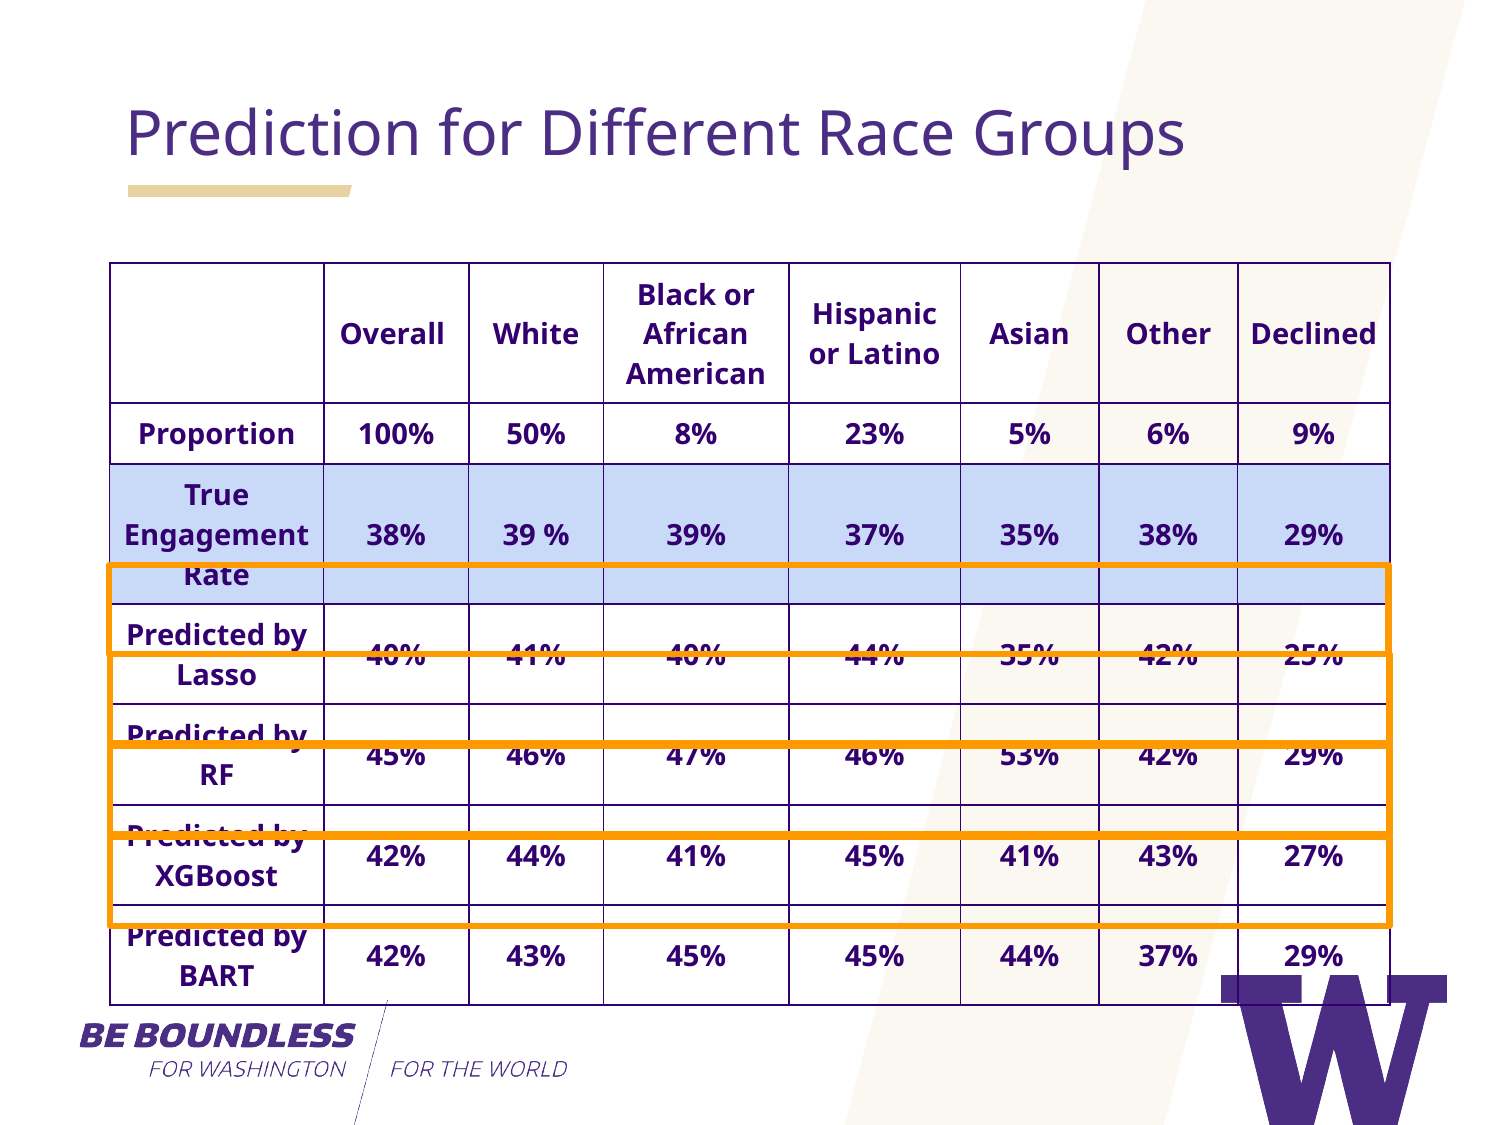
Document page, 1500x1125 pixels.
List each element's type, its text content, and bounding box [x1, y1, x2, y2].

table_cell 9% [1239, 404, 1389, 463]
picture [128, 185, 352, 197]
table_header Declined [1239, 264, 1389, 402]
table_cell True Engagement Rate [110, 465, 323, 565]
table_cell 6% [1100, 404, 1237, 463]
table_cell 100% [325, 404, 468, 463]
table_header Hispanic or Latino [790, 264, 960, 402]
table_header Black or African American [604, 264, 788, 402]
table_cell 38% [1100, 465, 1237, 565]
table_header Other [1100, 264, 1237, 402]
table_cell 39 % [469, 465, 603, 565]
table_cell 38% [324, 465, 468, 565]
table_cell 45% [604, 926, 788, 1004]
table_cell 8% [604, 404, 788, 463]
text_box [109, 565, 1389, 655]
table_header [111, 264, 323, 402]
table_cell 45% [790, 926, 960, 1004]
table_header Asian [961, 264, 1098, 402]
text_box [110, 654, 1390, 744]
table_cell Predicted by BART [111, 926, 323, 1004]
table_cell 42% [325, 926, 468, 1004]
table_header Overall [325, 264, 468, 402]
table_cell 23% [790, 404, 960, 463]
table_cell 35% [961, 465, 1098, 565]
text_box [110, 836, 1390, 926]
table_cell 44% [961, 926, 1098, 1004]
table_cell 43% [470, 926, 603, 1004]
table_cell 29% [1239, 926, 1389, 1004]
table_cell 37% [1100, 926, 1237, 1004]
table_cell 37% [789, 465, 960, 565]
picture [1221, 975, 1447, 1125]
list Prediction for Different Race Groups [110, 60, 1453, 176]
table_cell 29% [1238, 465, 1389, 565]
table_cell 39% [604, 465, 788, 565]
table_cell 50% [470, 404, 603, 463]
picture [79, 1000, 567, 1125]
table_cell Proportion [111, 404, 323, 463]
text_box [110, 745, 1390, 835]
table_header White [470, 264, 603, 402]
table_cell 5% [961, 404, 1098, 463]
